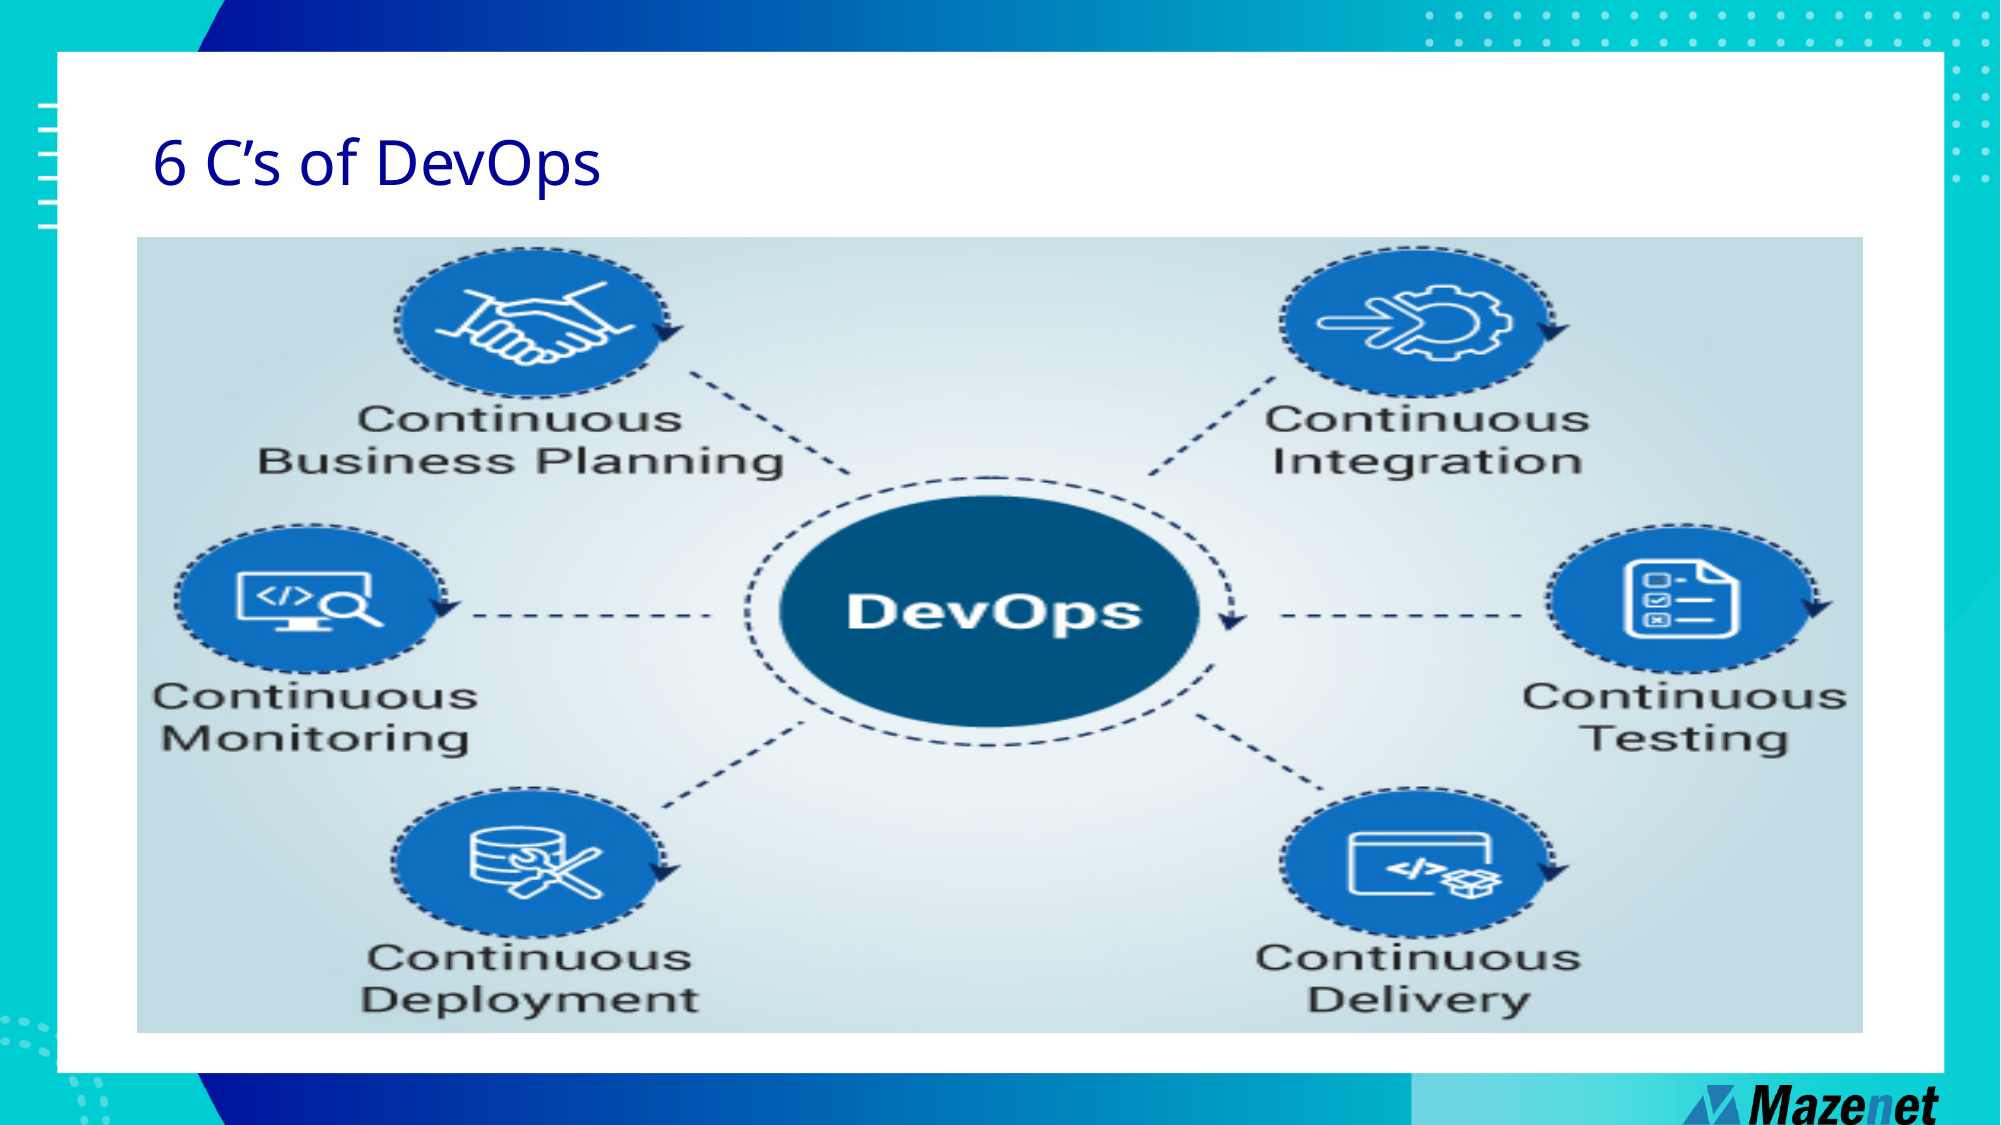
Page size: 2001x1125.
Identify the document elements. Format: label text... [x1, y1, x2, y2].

title 6 C’s of DevOps [137, 92, 1863, 237]
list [137, 237, 1863, 1033]
picture [0, 0, 2001, 1125]
